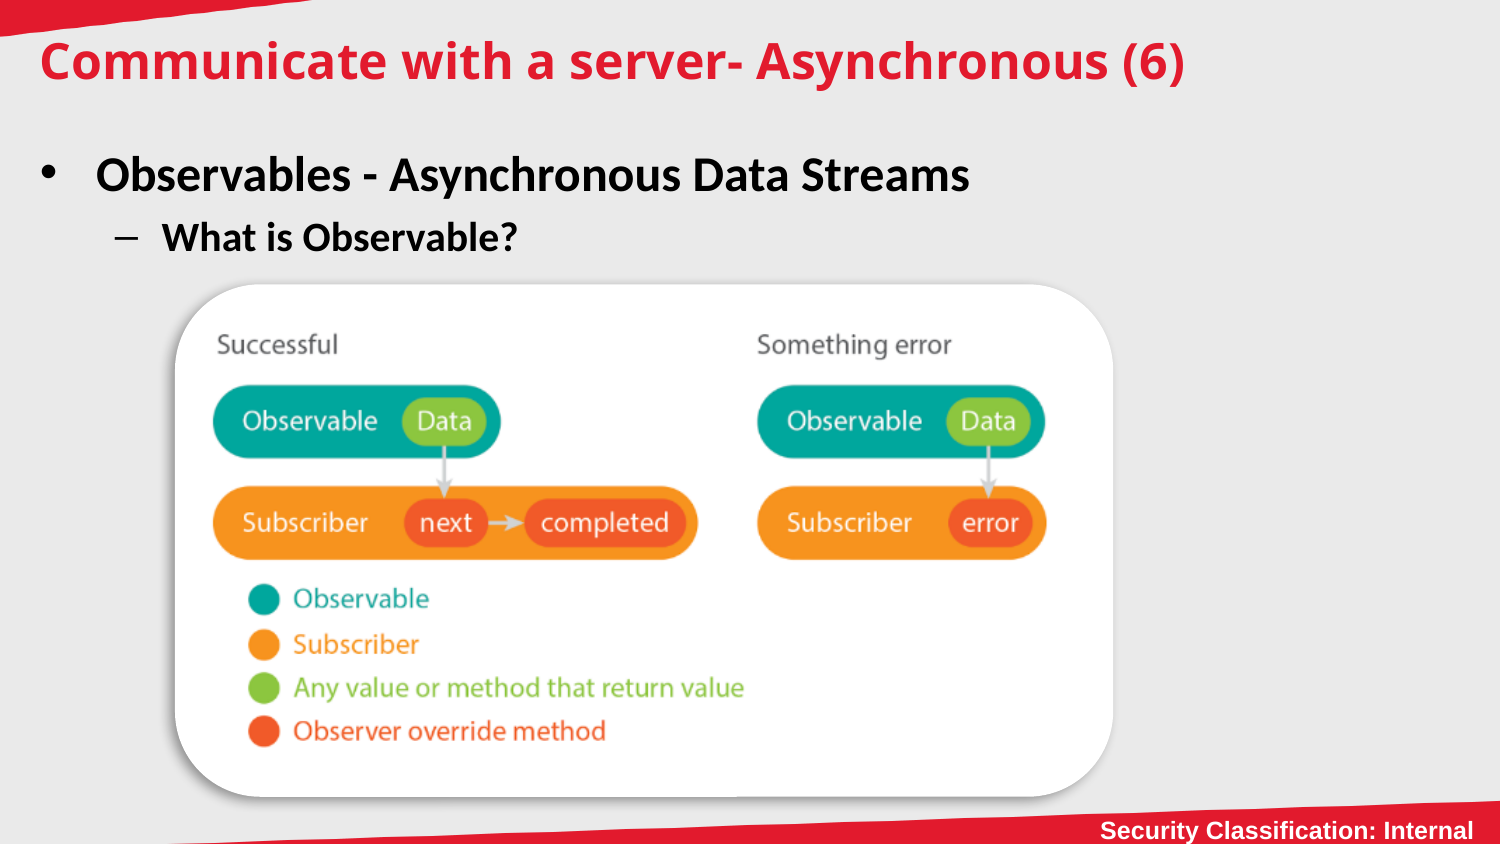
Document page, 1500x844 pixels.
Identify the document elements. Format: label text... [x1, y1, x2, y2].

title Communicate with a server- Asynchronous (6) [24, 21, 1488, 96]
picture [0, 0, 1500, 844]
list Observables - Asynchronous Data Streams What is Observable? [24, 134, 1488, 822]
